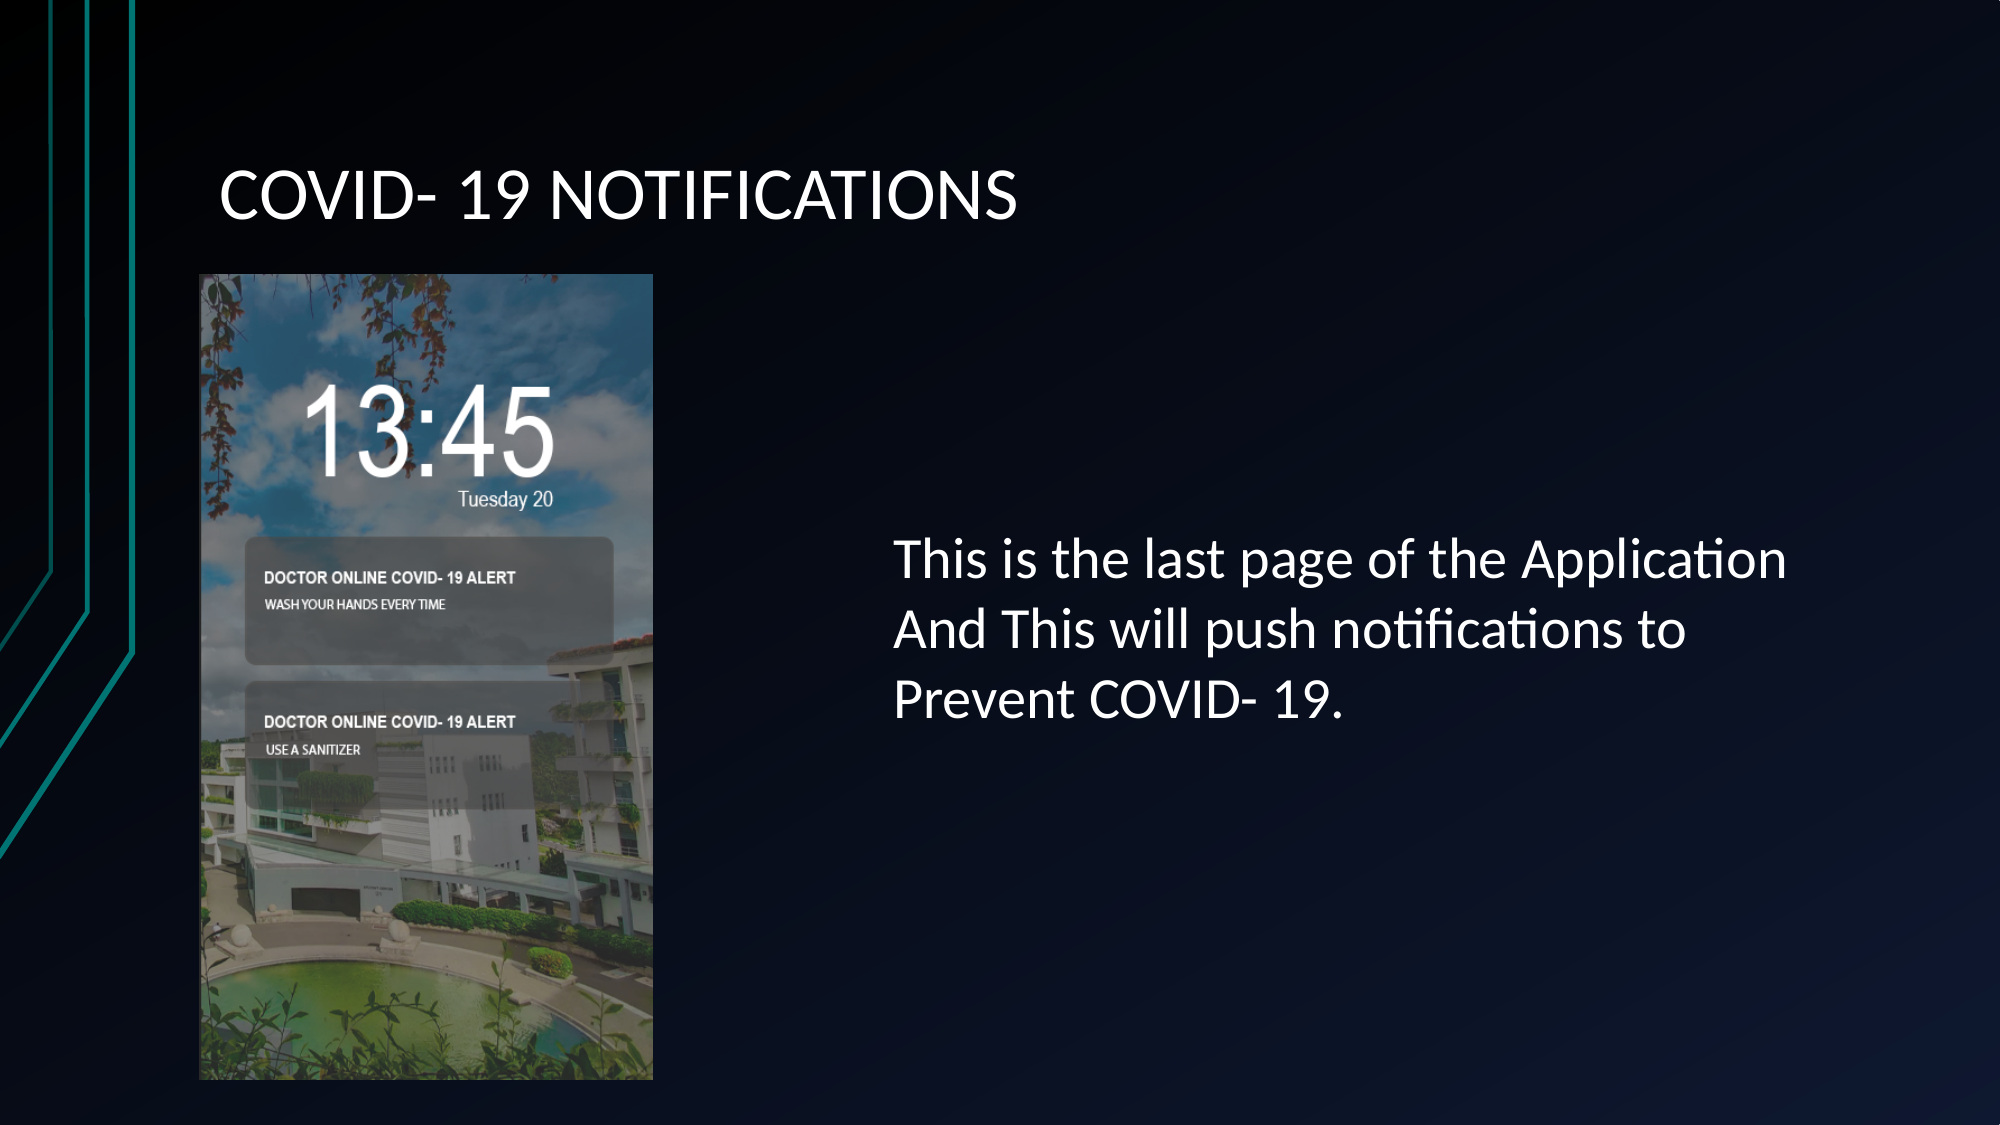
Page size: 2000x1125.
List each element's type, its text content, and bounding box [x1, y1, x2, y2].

title COVID- 19 NOTIFICATIONS [199, 45, 1900, 246]
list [199, 274, 653, 1081]
text_box This is the last page of the Application And This will push notifications to Prevent COVID- 19. [878, 512, 1817, 738]
